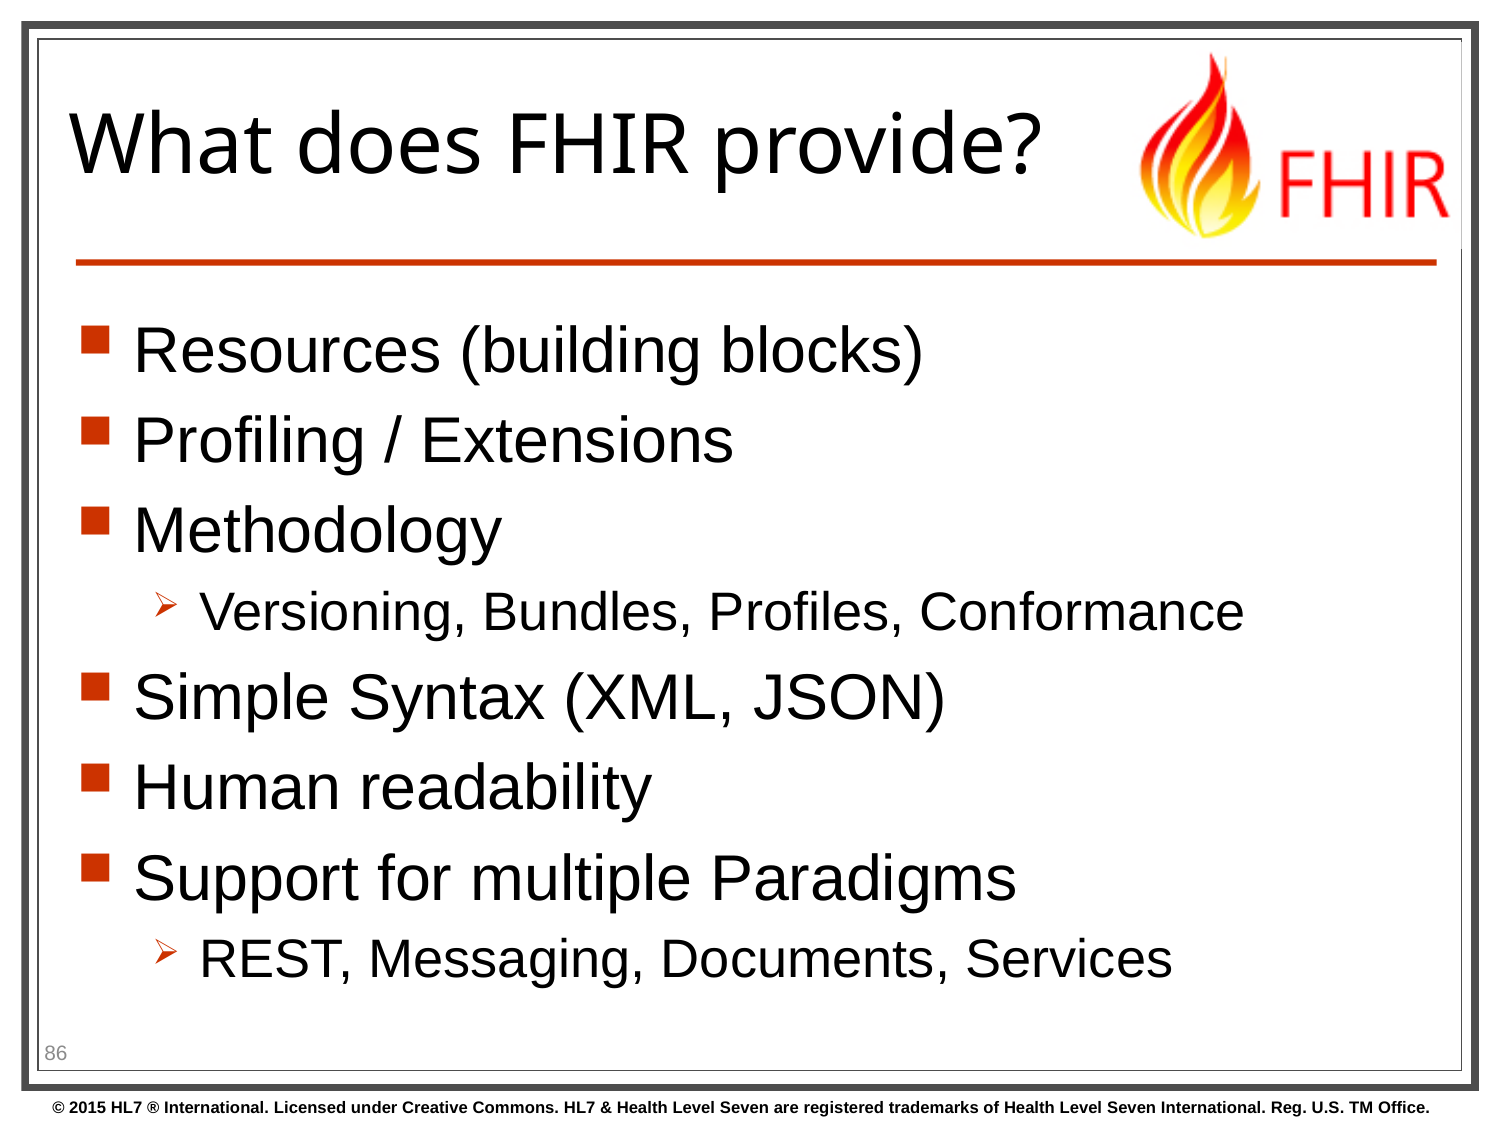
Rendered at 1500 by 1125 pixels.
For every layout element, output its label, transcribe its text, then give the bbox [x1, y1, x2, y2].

slide_number 86 [29, 1034, 148, 1071]
title What does FHIR provide? [53, 54, 1128, 244]
picture [1128, 42, 1462, 249]
list Resources (building blocks) Profiling / Extensions Methodology Versioning, Bundles, Profiles, Conformance Simple Syntax (XML, JSON) Human readability Support for multiple Paradigms REST, Messaging, Documents, Services [62, 299, 1438, 1035]
